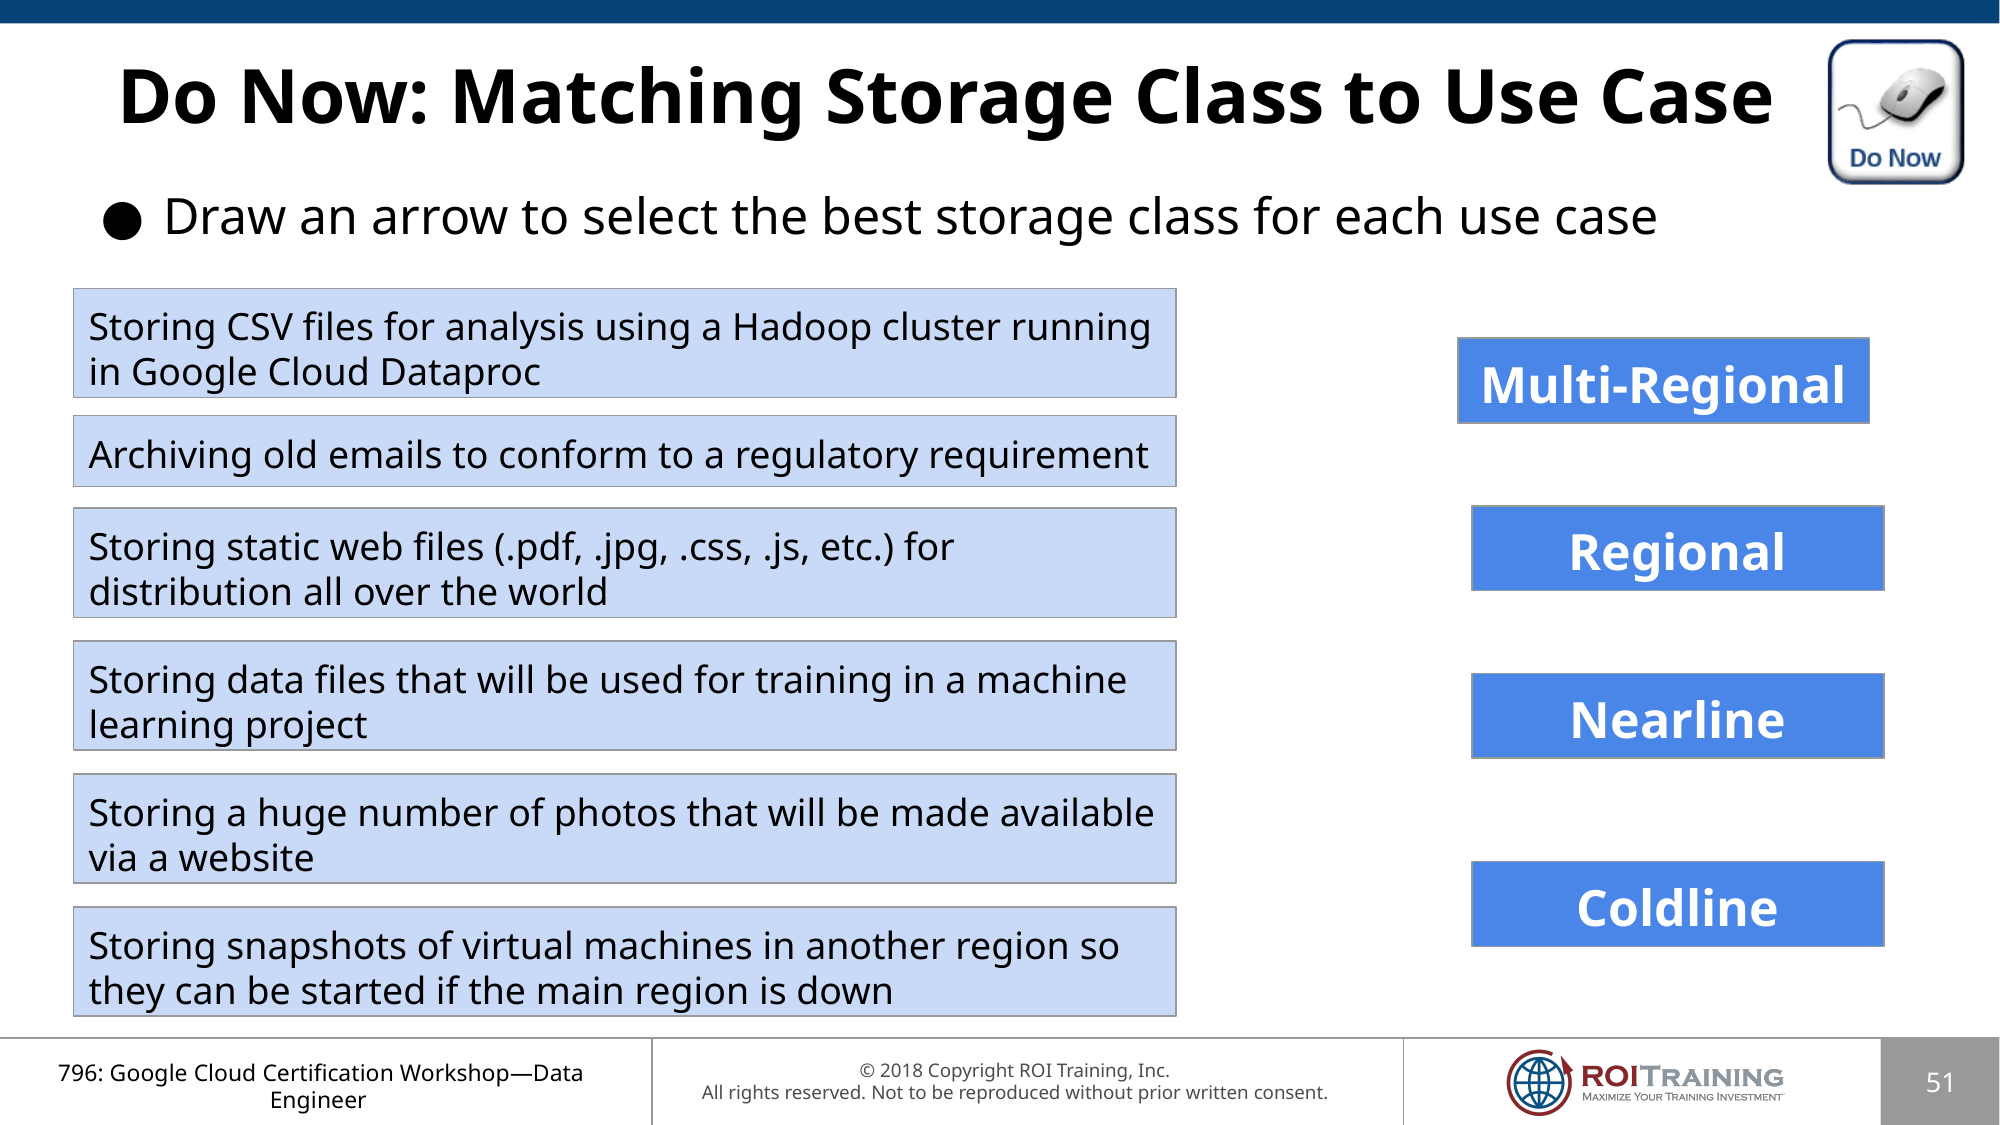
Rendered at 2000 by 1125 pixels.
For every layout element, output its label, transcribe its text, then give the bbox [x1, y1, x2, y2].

text_box Storing snapshots of virtual machines in another region so they can be started if the main region is down [73, 906, 1176, 1017]
text_box Storing CSV files for analysis using a Hadoop cluster running in Google Cloud Dataproc [73, 288, 1176, 398]
text_box Multi-Regional [1457, 338, 1870, 423]
text_box Regional [1472, 505, 1884, 591]
text_box Storing data files that will be used for training in a machine learning project [73, 641, 1176, 751]
text_box Archiving old emails to conform to a regulatory requirement [73, 415, 1176, 487]
picture [1825, 37, 1972, 191]
text_box Coldline [1472, 861, 1884, 947]
title Do Now: Matching Storage Class to Use Case [68, 30, 1825, 155]
text_box Nearline [1472, 673, 1884, 759]
text_box Storing static web files (.pdf, .jpg, .css, .js, etc.) for distribution all over the world [73, 508, 1176, 618]
picture [1498, 1048, 1789, 1117]
list Draw an arrow to select the best storage class for each use case [68, 155, 1825, 993]
text_box Storing a huge number of photos that will be made available via a website [73, 774, 1176, 884]
